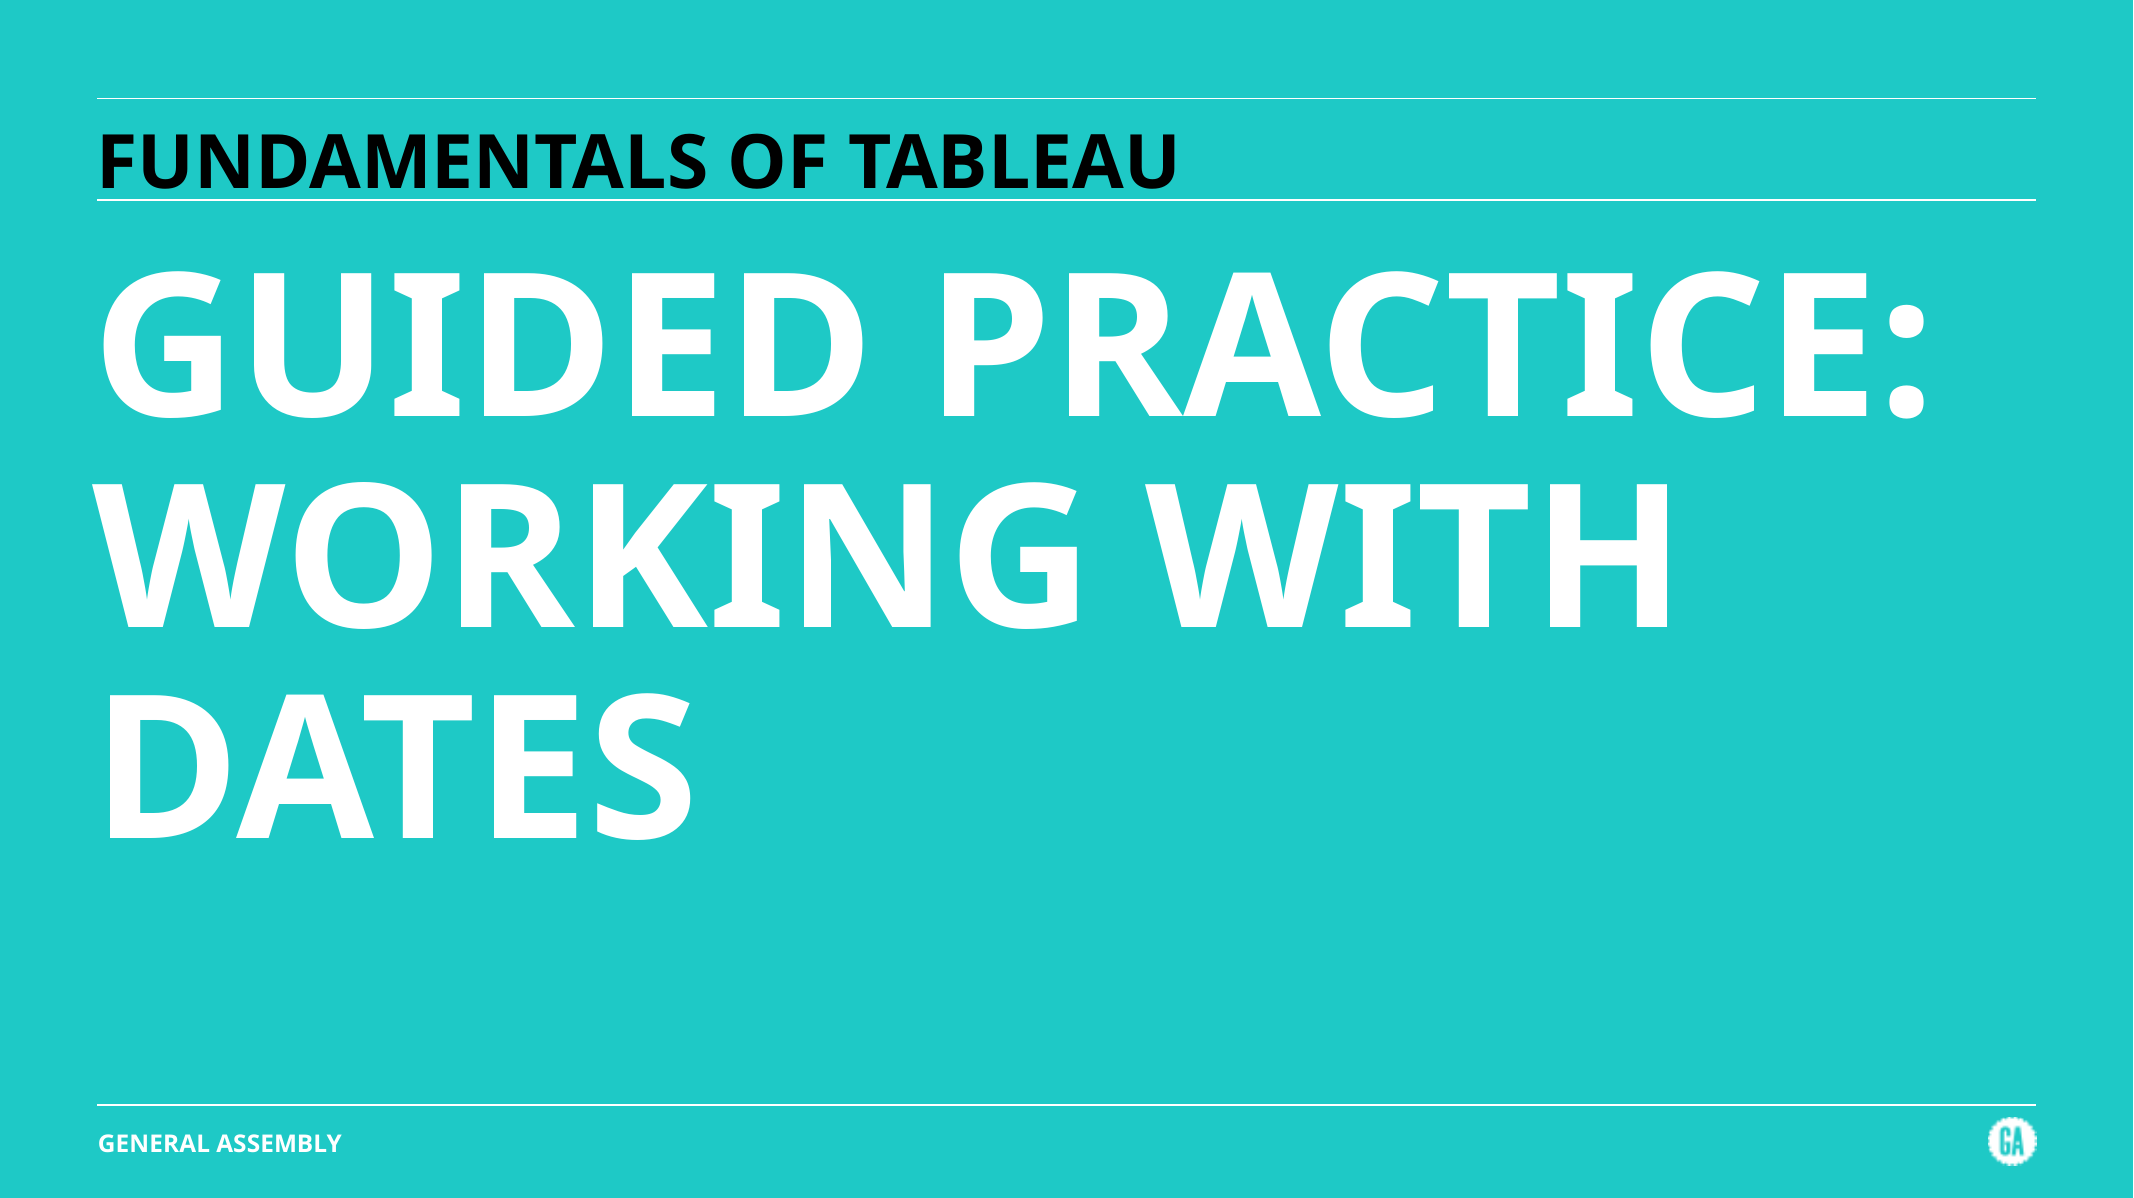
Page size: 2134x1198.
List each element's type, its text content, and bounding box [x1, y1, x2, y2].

list GUIDED PRACTICE: WORKING WITH DATES [78, 240, 2033, 1091]
picture [1988, 1117, 2037, 1166]
title FUNDAMENTALS OF TABLEAU [81, 98, 2000, 219]
